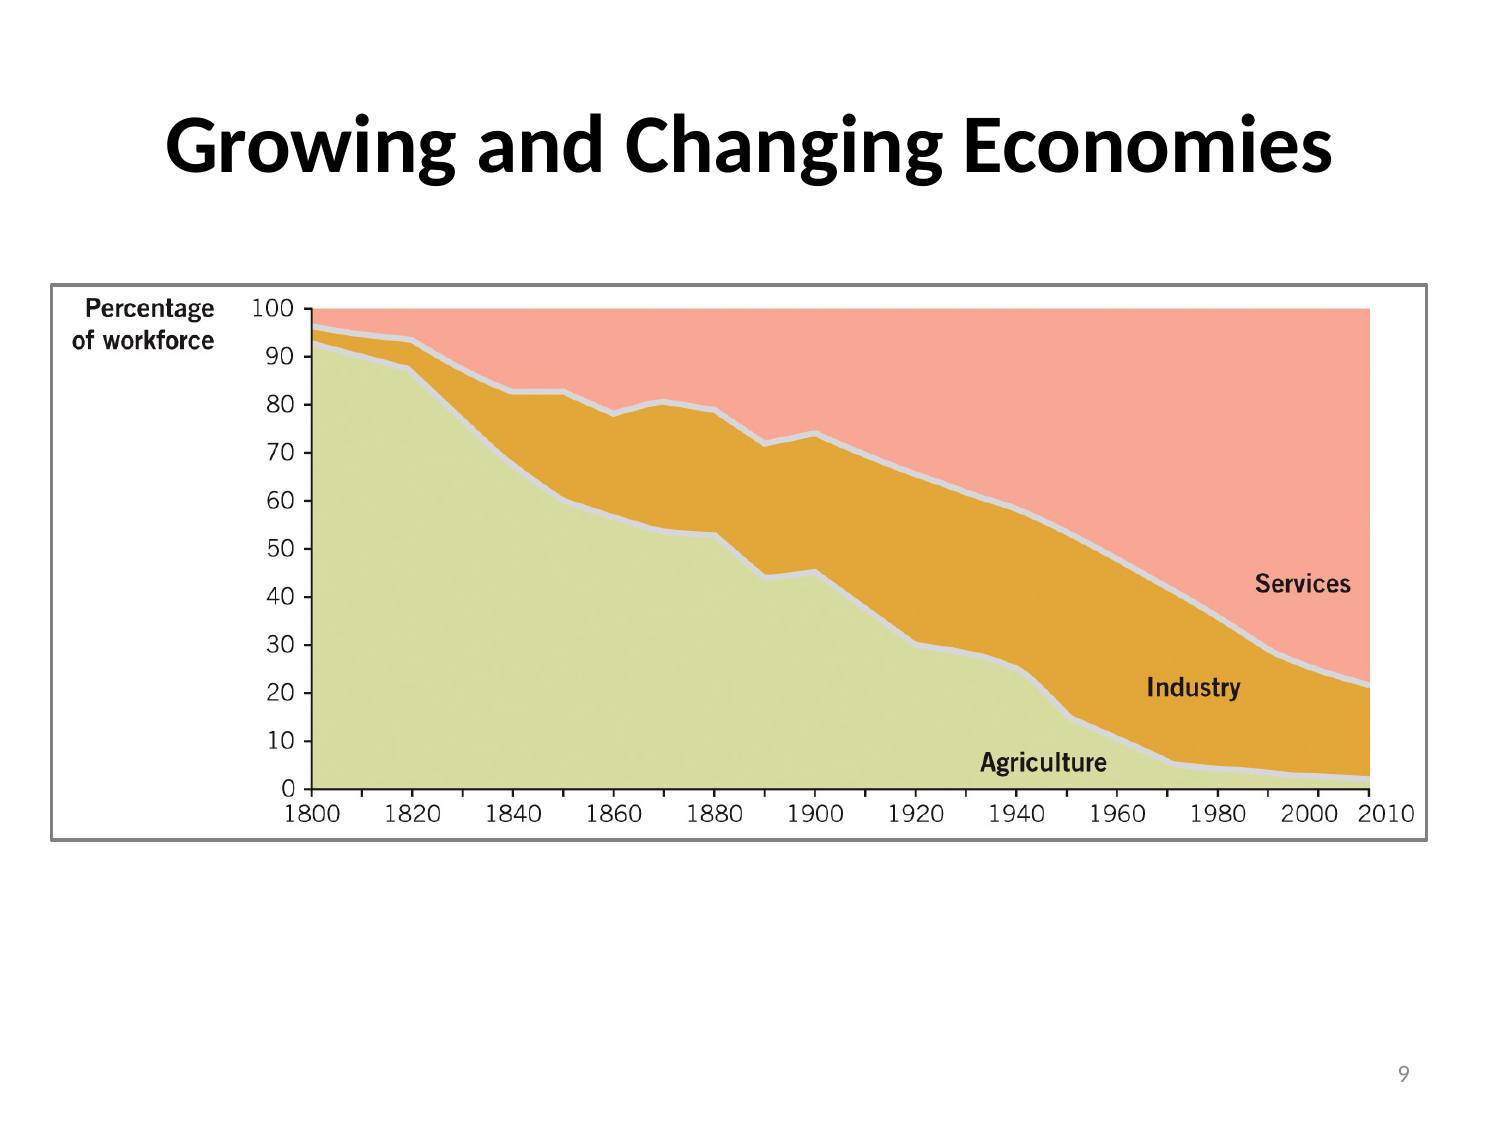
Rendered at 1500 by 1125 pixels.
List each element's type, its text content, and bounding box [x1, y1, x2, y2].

title Growing and Changing Economies [75, 45, 1425, 233]
picture [52, 286, 1426, 839]
slide_number 9 [1074, 1042, 1425, 1103]
